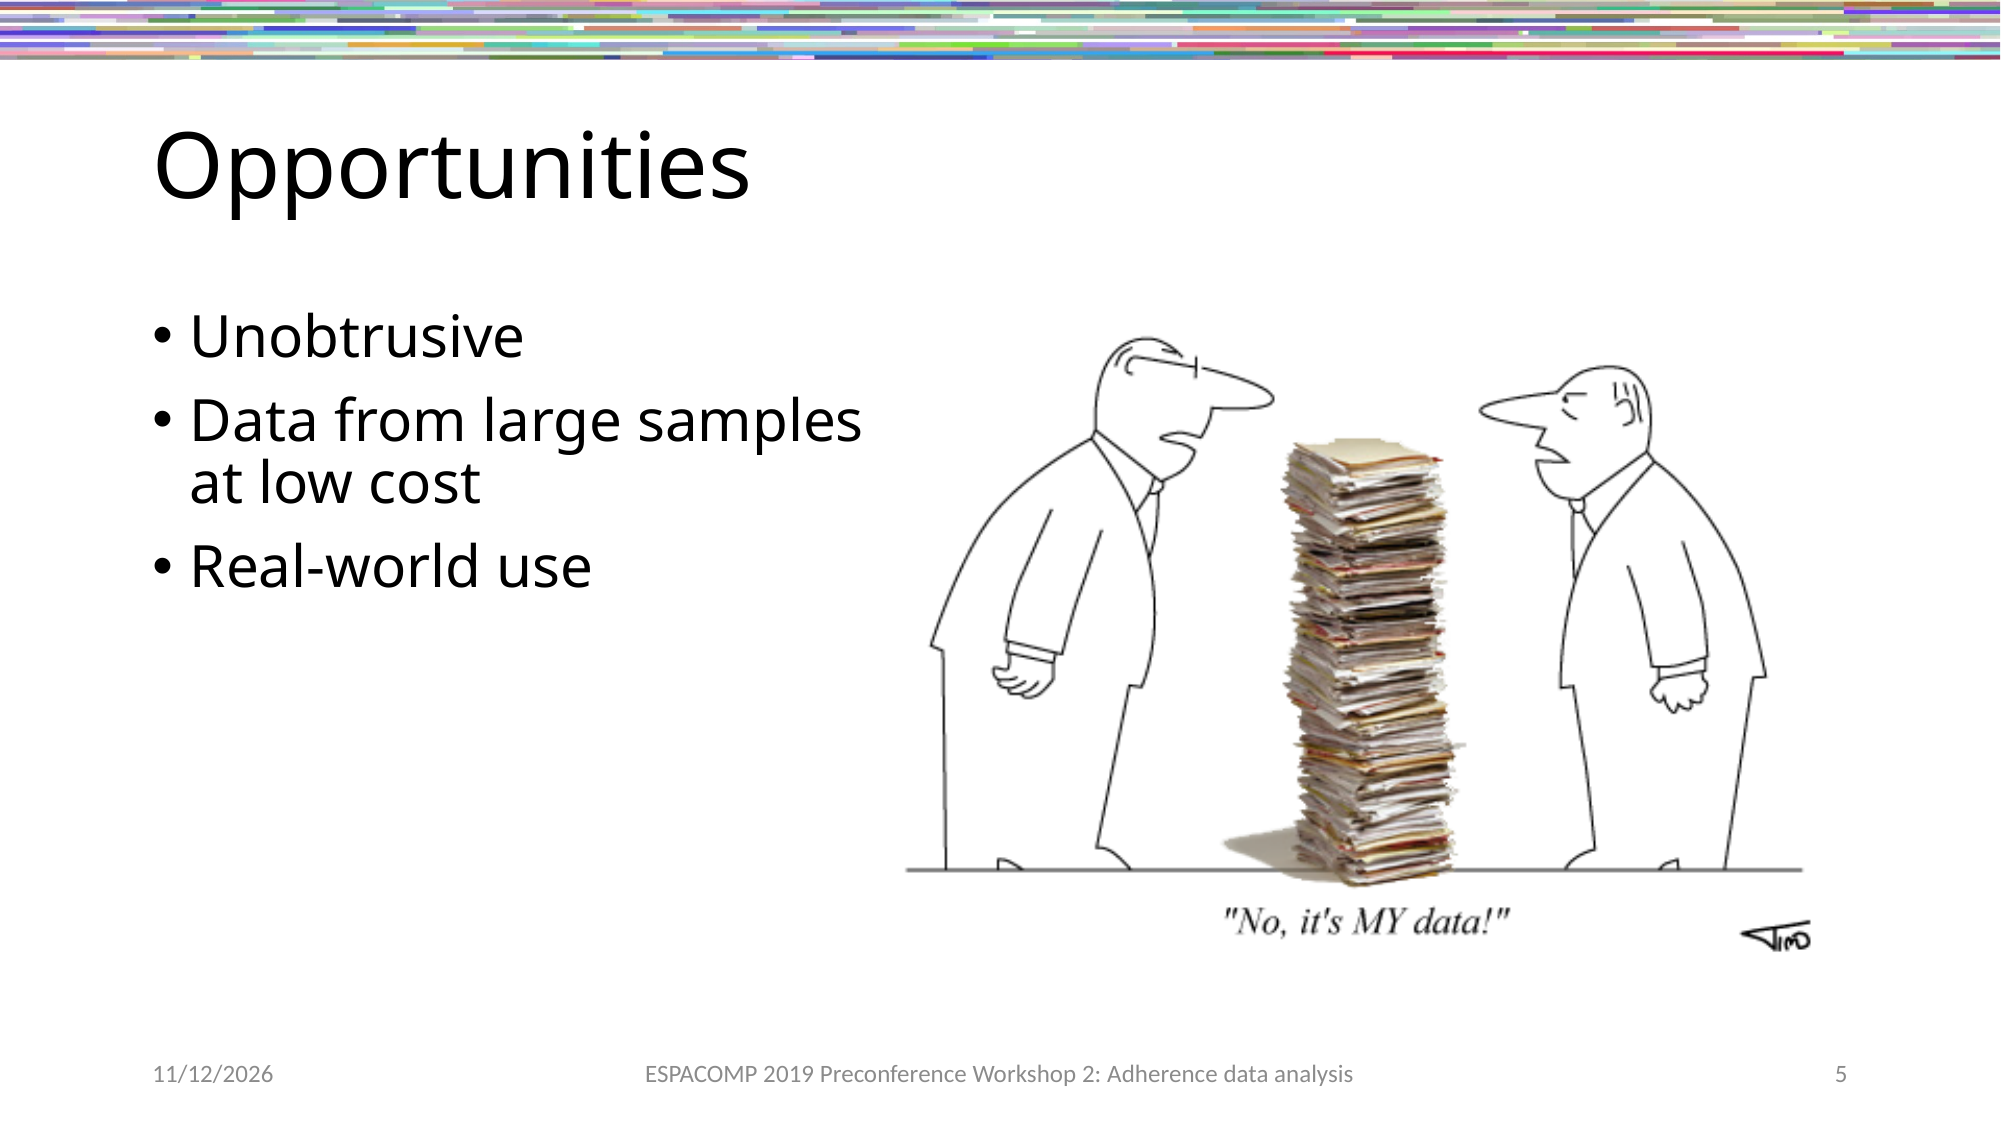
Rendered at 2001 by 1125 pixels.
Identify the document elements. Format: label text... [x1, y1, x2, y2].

picture [0, 0, 2001, 60]
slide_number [137, 1042, 587, 1103]
list Unobtrusive Data from large samples at low cost Real-world use [137, 299, 883, 1014]
slide_number 5 [1412, 1042, 1863, 1103]
footer ESPACOMP 2019 Preconference Workshop 2: Adherence data analysis [587, 1042, 1412, 1103]
picture [862, 269, 1863, 1000]
title Opportunities [137, 59, 1863, 278]
